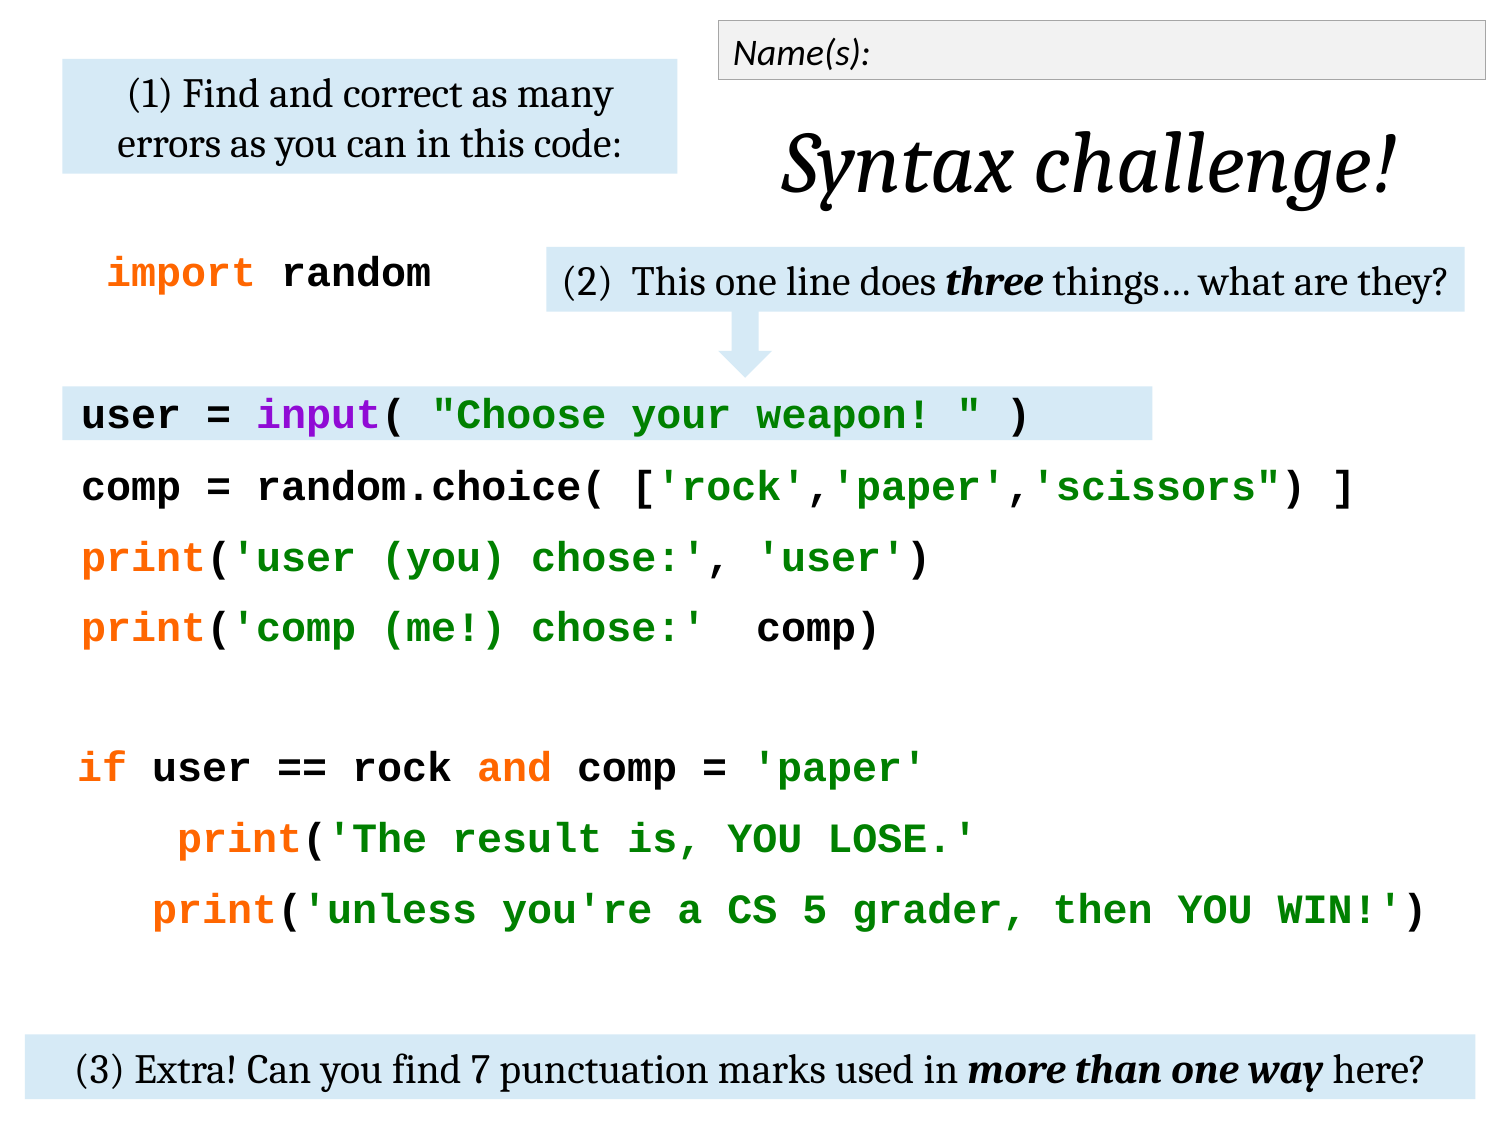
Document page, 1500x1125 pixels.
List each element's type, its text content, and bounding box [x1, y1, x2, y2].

text_box (1) Find and correct as many errors as you can in this code: [62, 58, 678, 174]
text_box Syntax challenge! [696, 97, 1484, 218]
text_box (2) This one line does three things… what are they? [546, 246, 1465, 312]
text_box comp = random.choice( ['rock','paper','scissors") ] print('user (you) chose:', 'user') print('comp (me!) chose:' comp) [66, 451, 1452, 658]
text_box [62, 386, 66, 441]
text_box [718, 301, 773, 378]
text_box (3) Extra! Can you find 7 punctuation marks used in more than one way here? [24, 1034, 1476, 1100]
text_box user = input( "Choose your weapon! " ) [66, 379, 1063, 445]
text_box if user == rock and comp = 'paper' print('The result is, YOU LOSE.' print('unless you're a CS 5 grader, then YOU WIN!') [62, 732, 1448, 940]
text_box import random [66, 237, 463, 303]
text_box Name(s): [718, 20, 1486, 80]
text_box [1063, 386, 1153, 441]
